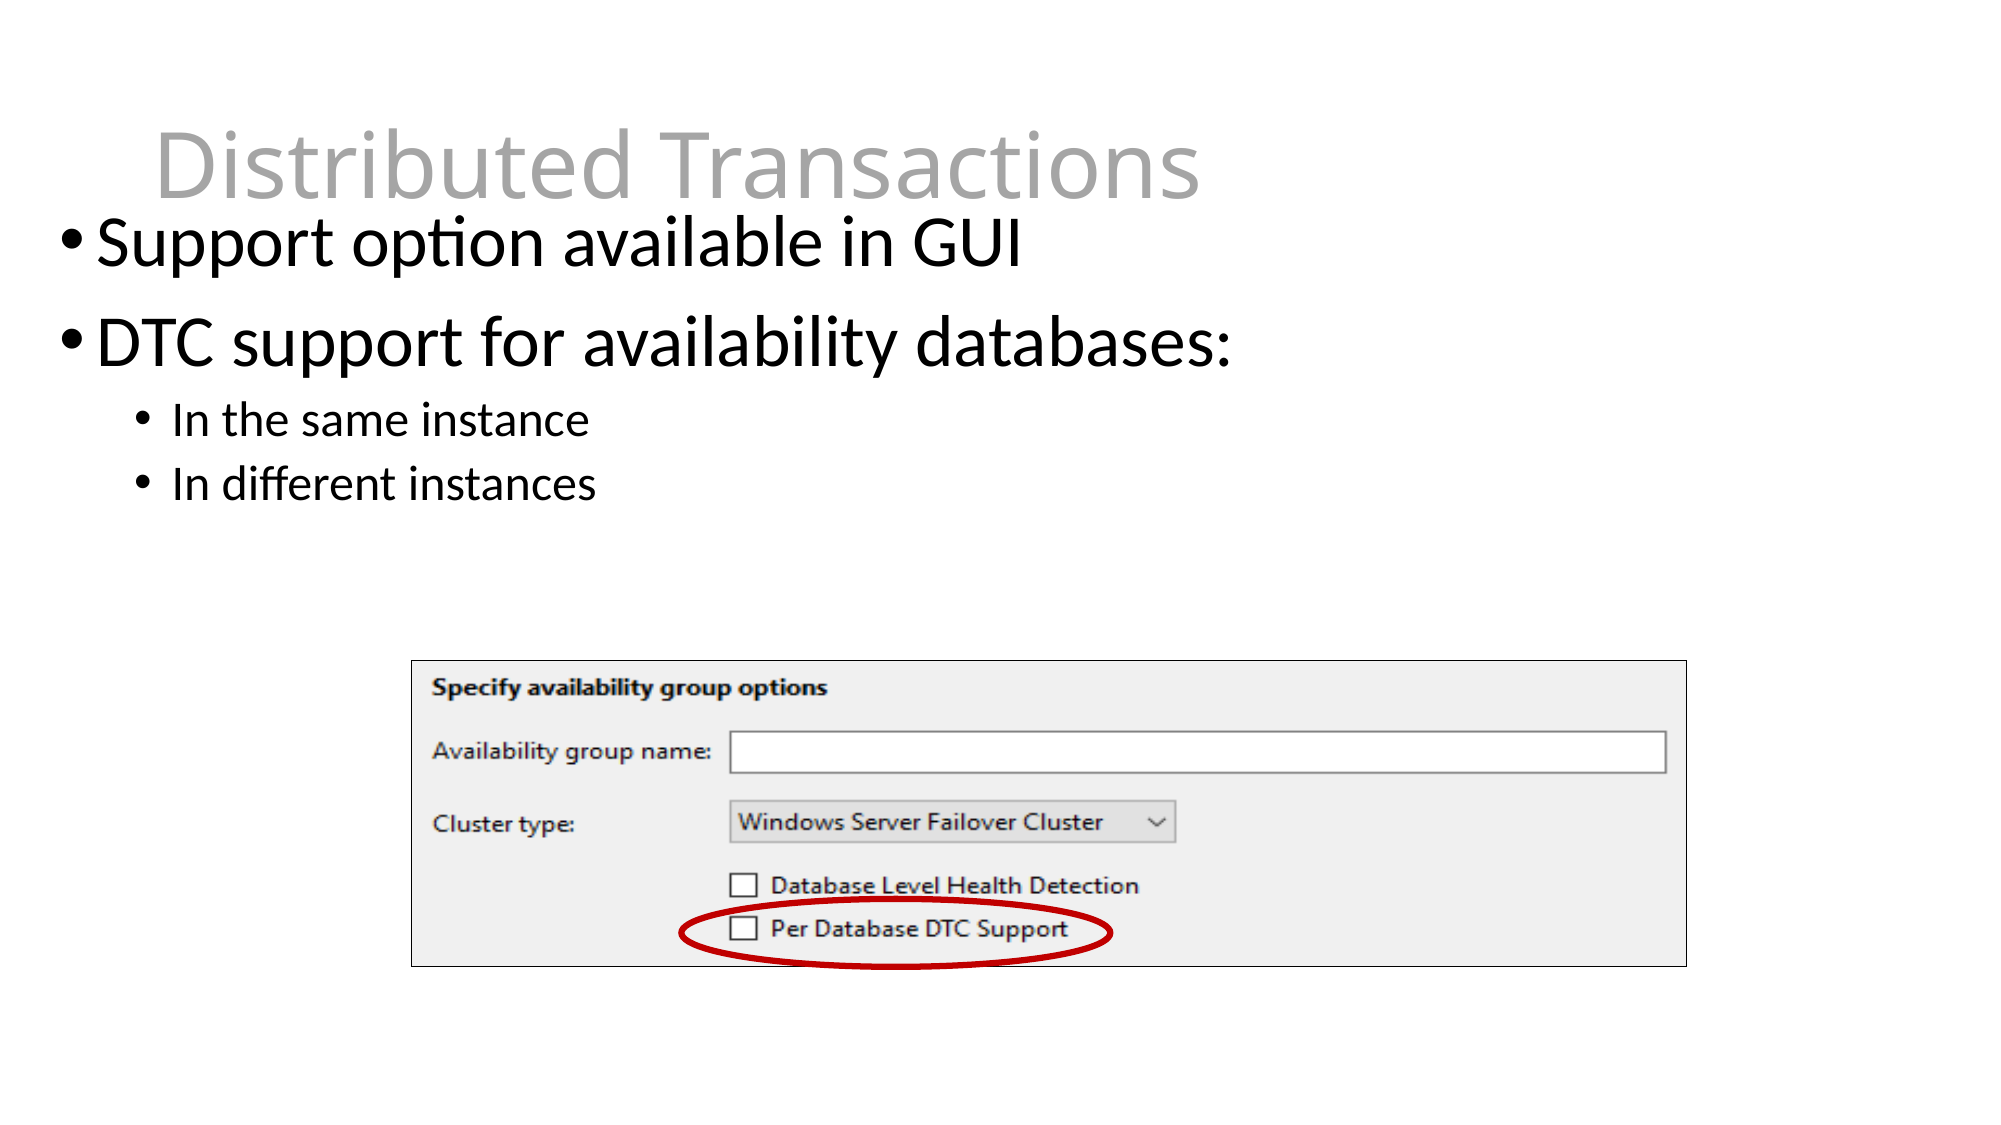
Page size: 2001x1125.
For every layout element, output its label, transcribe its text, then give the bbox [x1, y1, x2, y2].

picture [411, 660, 1687, 967]
title Distributed Transactions [137, 59, 1863, 278]
list Support option available in GUI DTC support for availability databases: In the same instance In different instances [44, 195, 1956, 523]
